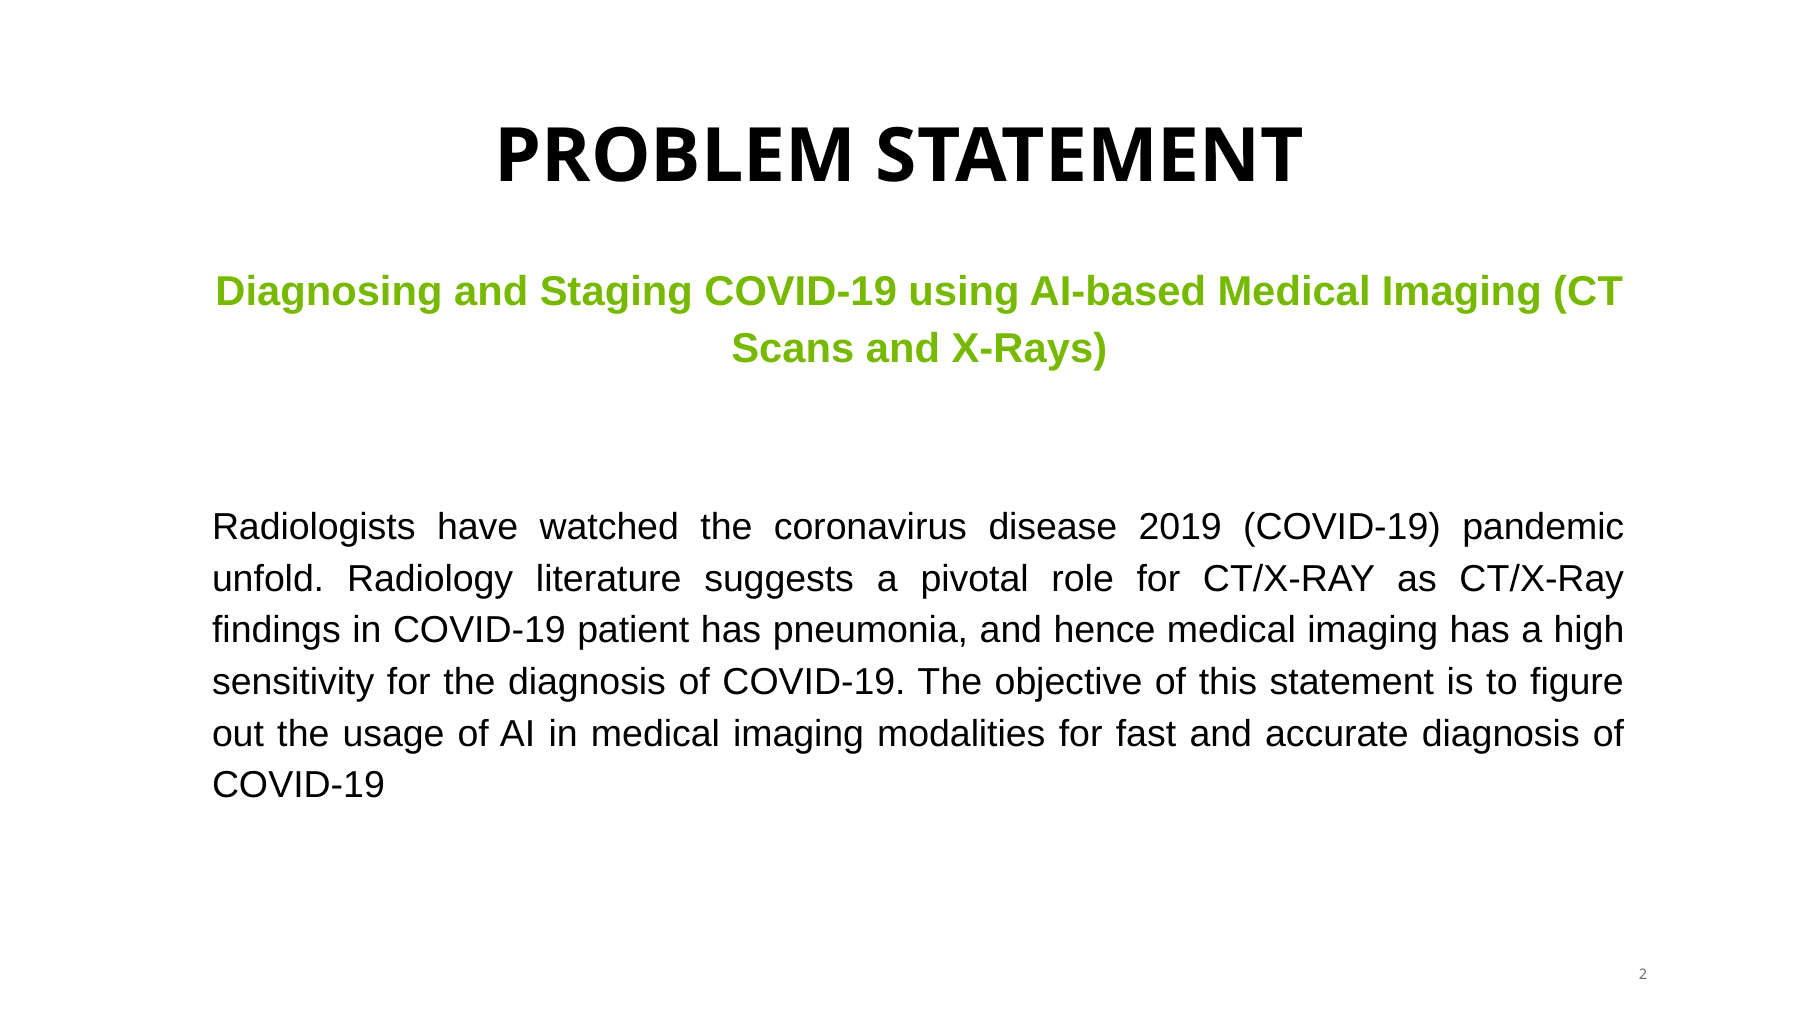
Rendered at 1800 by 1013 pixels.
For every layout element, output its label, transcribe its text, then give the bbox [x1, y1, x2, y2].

text_box Radiologists have watched the coronavirus disease 2019 (COVID-19) pandemic unfold. Radiology literature suggests a pivotal role for CT/X-RAY as CT/X-Ray findings in COVID-19 patient has pneumonia, and hence medical imaging has a high sensitivity for the diagnosis of COVID-19. The objective of this statement is to figure out the usage of AI in medical imaging modalities for fast and accurate diagnosis of COVID-19 [122, 480, 1640, 1013]
subtitle Diagnosing and Staging COVID-19 using AI-based Medical Imaging (CT Scans and X-Rays) [139, 248, 1700, 381]
title PROBLEM STATEMENT [81, 108, 1719, 206]
